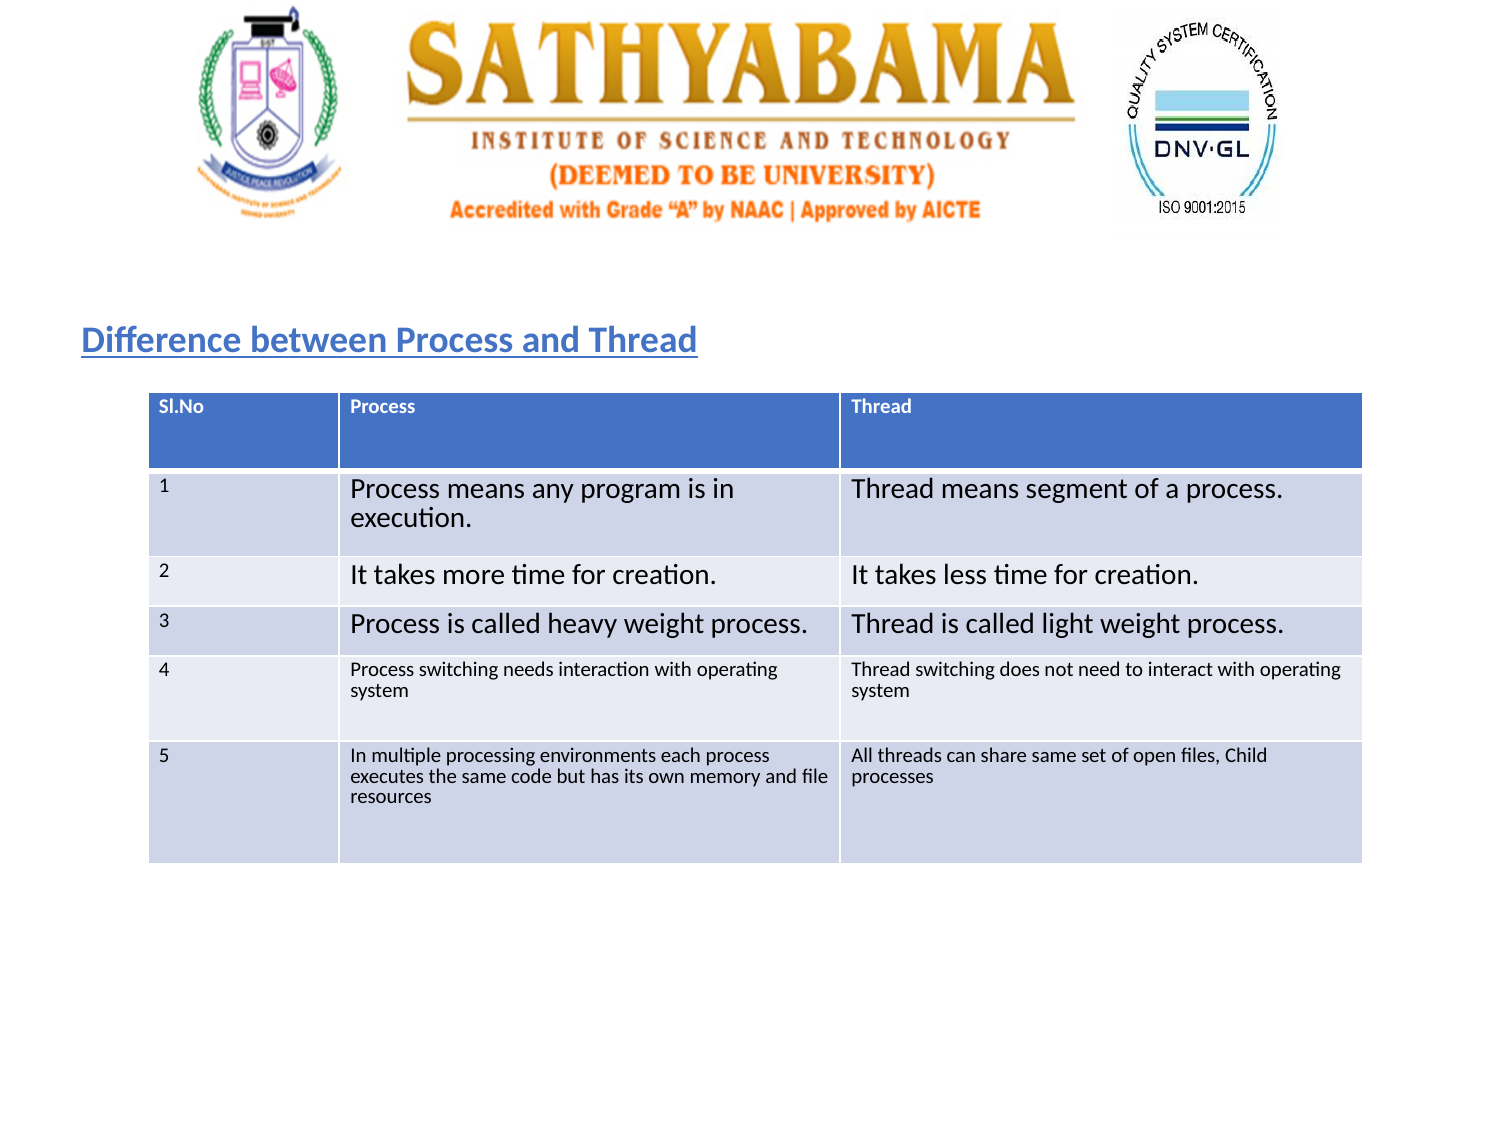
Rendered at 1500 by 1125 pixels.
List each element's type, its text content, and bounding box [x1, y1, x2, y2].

table_cell It takes more time for creation. [340, 557, 839, 605]
table_cell 2 [149, 557, 338, 605]
table_cell 4 [149, 657, 338, 740]
table_cell 1 [149, 474, 338, 556]
table_cell Thread means segment of a process. [841, 474, 1362, 556]
picture [397, 0, 1084, 230]
table_cell It takes less time for creation. [841, 557, 1362, 605]
table_cell 5 [149, 742, 338, 863]
picture [1112, 8, 1283, 238]
table_header Process [340, 393, 839, 468]
table_cell Thread switching does not need to interact with operating system [841, 657, 1362, 740]
table_header Sl.No [149, 393, 338, 468]
table_cell In multiple processing environments each process executes the same code but has its own memory and file resources [340, 742, 839, 863]
table_cell Process means any program is in execution. [340, 474, 839, 556]
table_cell Process switching needs interaction with operating system [340, 657, 839, 740]
text_box Difference between Process and Thread [66, 307, 1468, 481]
table_cell Thread is called light weight process. [841, 607, 1362, 655]
table_cell All threads can share same set of open files, Child processes [841, 742, 1362, 863]
picture [186, 3, 352, 227]
table_cell 3 [149, 607, 338, 655]
table_header Thread [841, 393, 1362, 468]
table_cell Process is called heavy weight process. [340, 607, 839, 655]
